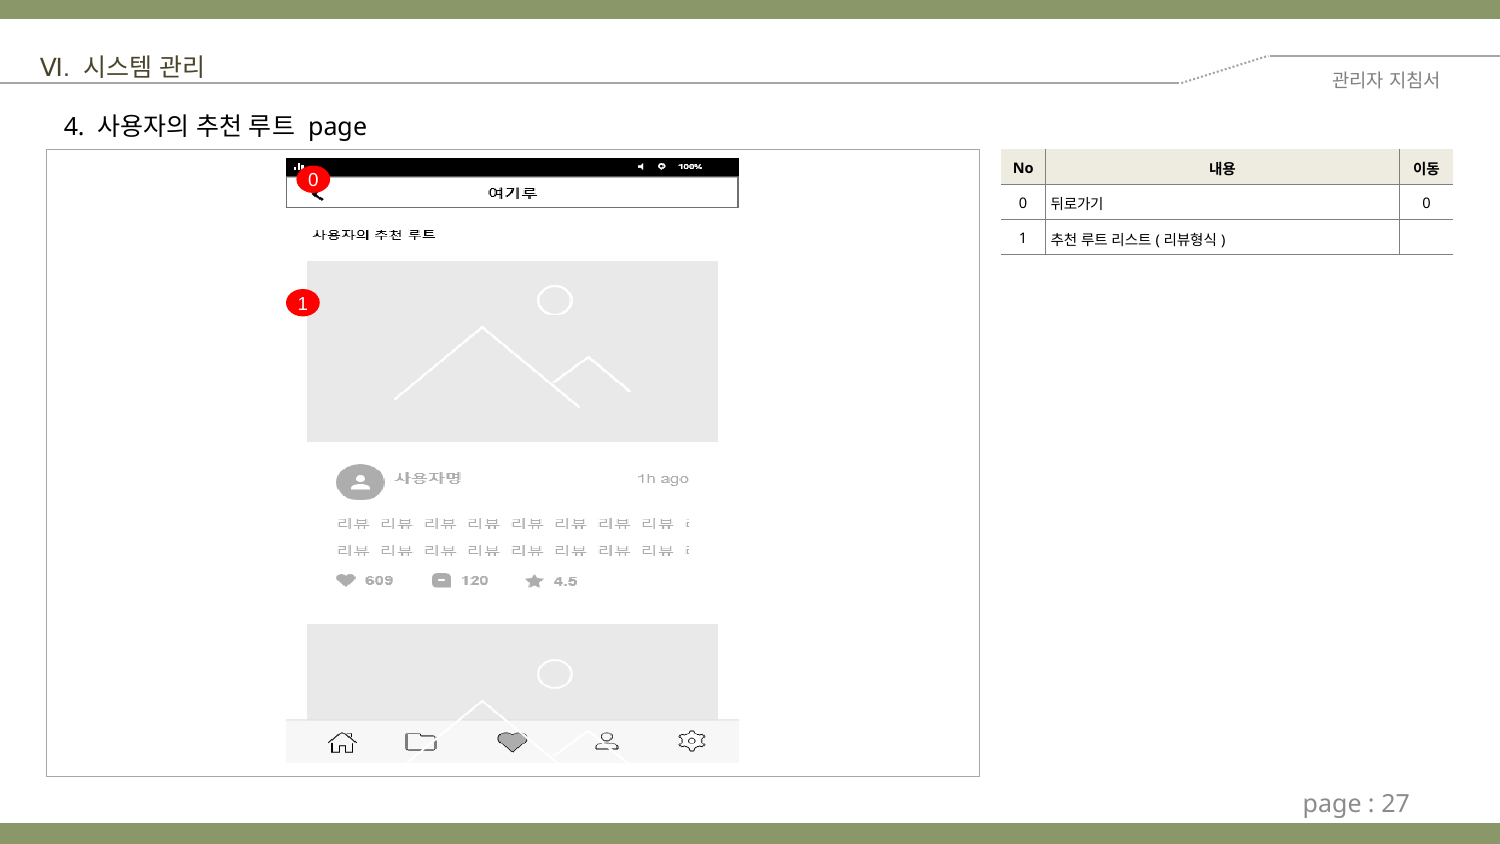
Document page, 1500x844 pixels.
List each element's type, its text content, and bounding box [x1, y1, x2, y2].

table_cell 0 [1001, 185, 1045, 219]
text_box [45, 147, 981, 778]
table_cell 뒤로가기 [1046, 185, 1399, 219]
table_header 내용 [1046, 149, 1399, 184]
table_header No [1001, 149, 1045, 184]
table_cell 추천 루트 리스트(리뷰형식) [1046, 220, 1399, 254]
table_cell 1 [1001, 220, 1045, 254]
table_cell [1400, 220, 1453, 254]
slide_number page : 27 [1074, 782, 1425, 823]
table_header 이동 [1400, 149, 1453, 184]
text_box 4. 사용자의 추천 루트 page [49, 102, 383, 147]
table_cell 0 [1400, 185, 1453, 219]
picture [285, 158, 739, 763]
